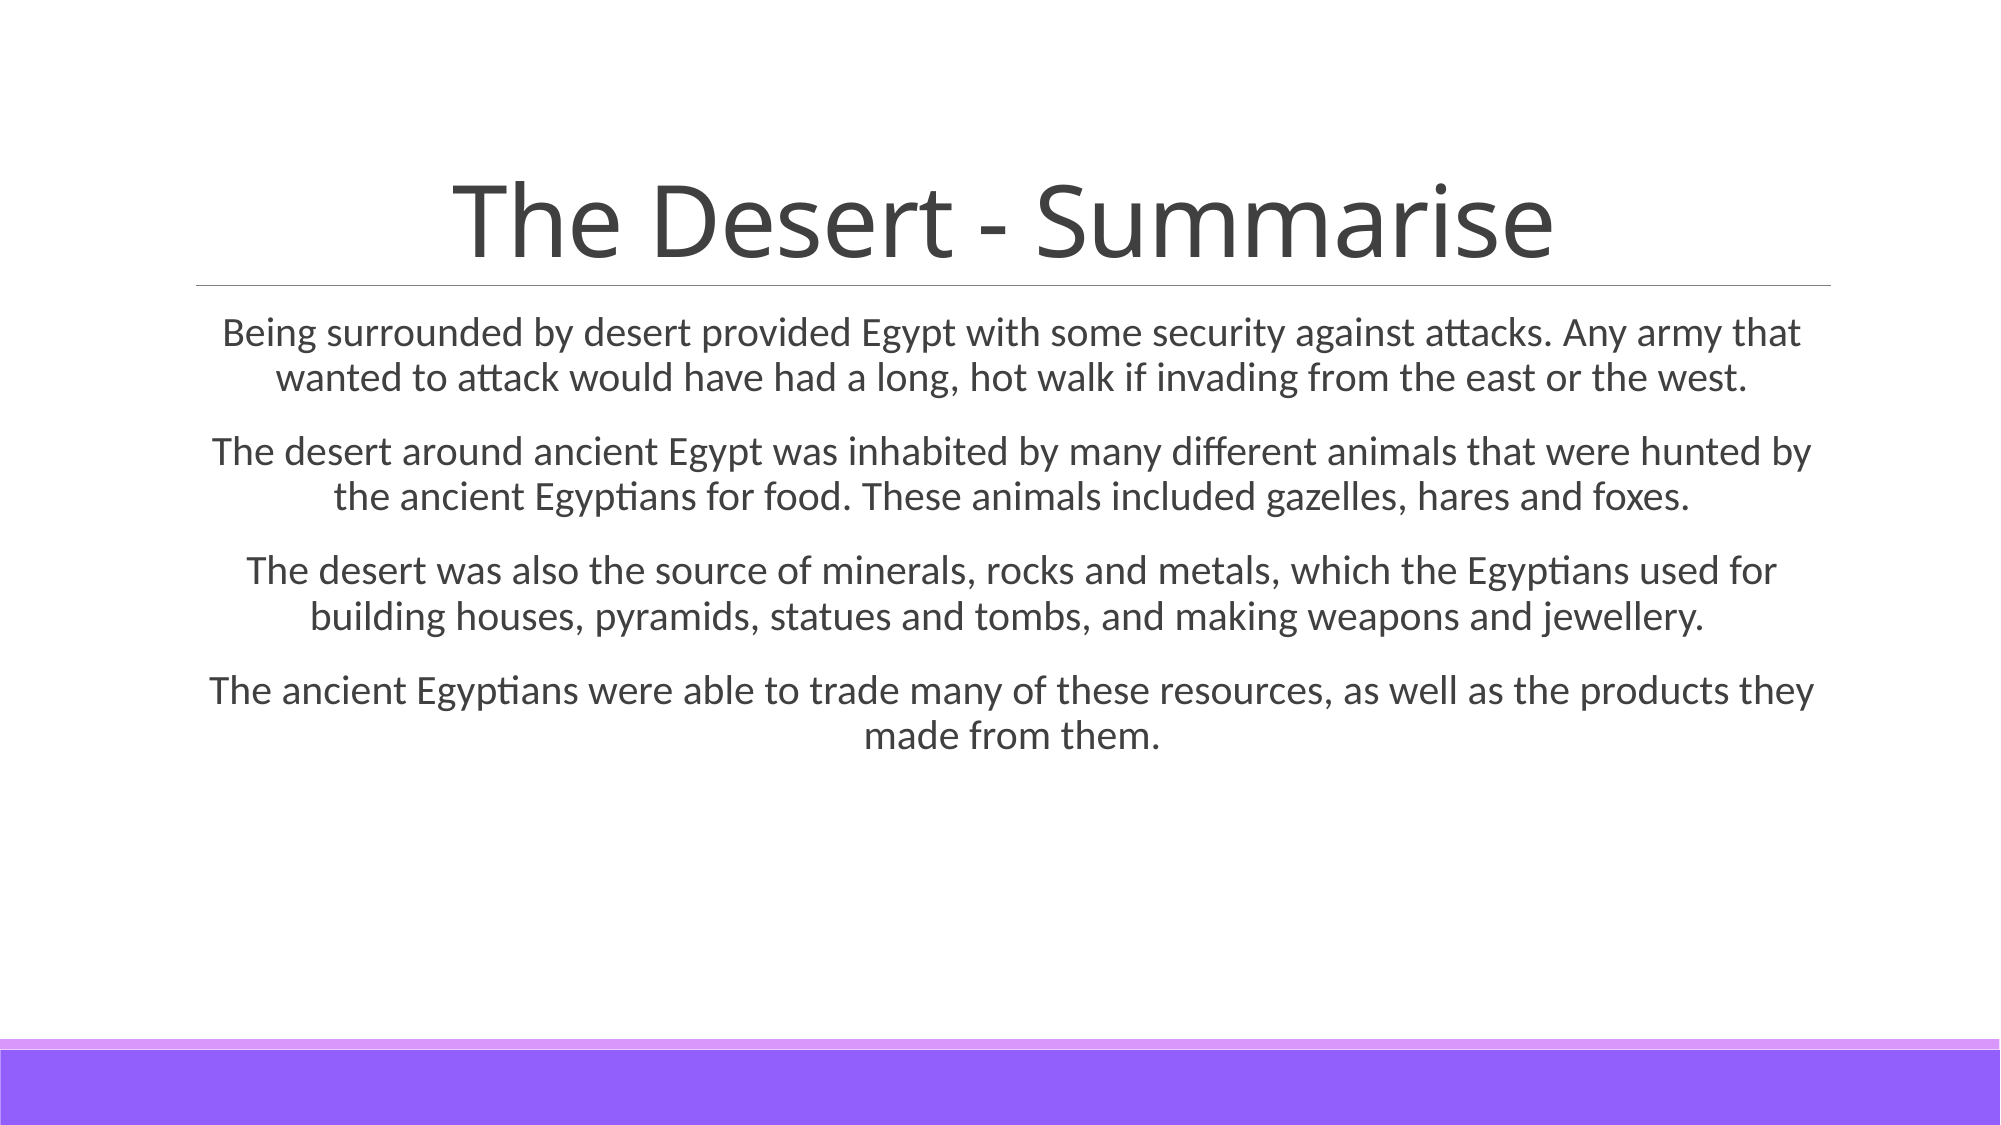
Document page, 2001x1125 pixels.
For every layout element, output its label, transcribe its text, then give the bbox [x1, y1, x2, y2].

title The Desert - Summarise [180, 47, 1830, 285]
list Being surrounded by desert provided Egypt with some security against attacks. Any army that wanted to attack would have had a long, hot walk if invading from the east or the west. The desert around ancient Egypt was inhabited by many different animals that were hunted by the ancient Egyptians for food. These animals included gazelles, hares and foxes. The desert was also the source of minerals, rocks and metals, which the Egyptians used for building houses, pyramids, statues and tombs, and making weapons and jewellery. The ancient Egyptians were able to trade many of these resources, as well as the products they made from them. [180, 302, 1830, 963]
